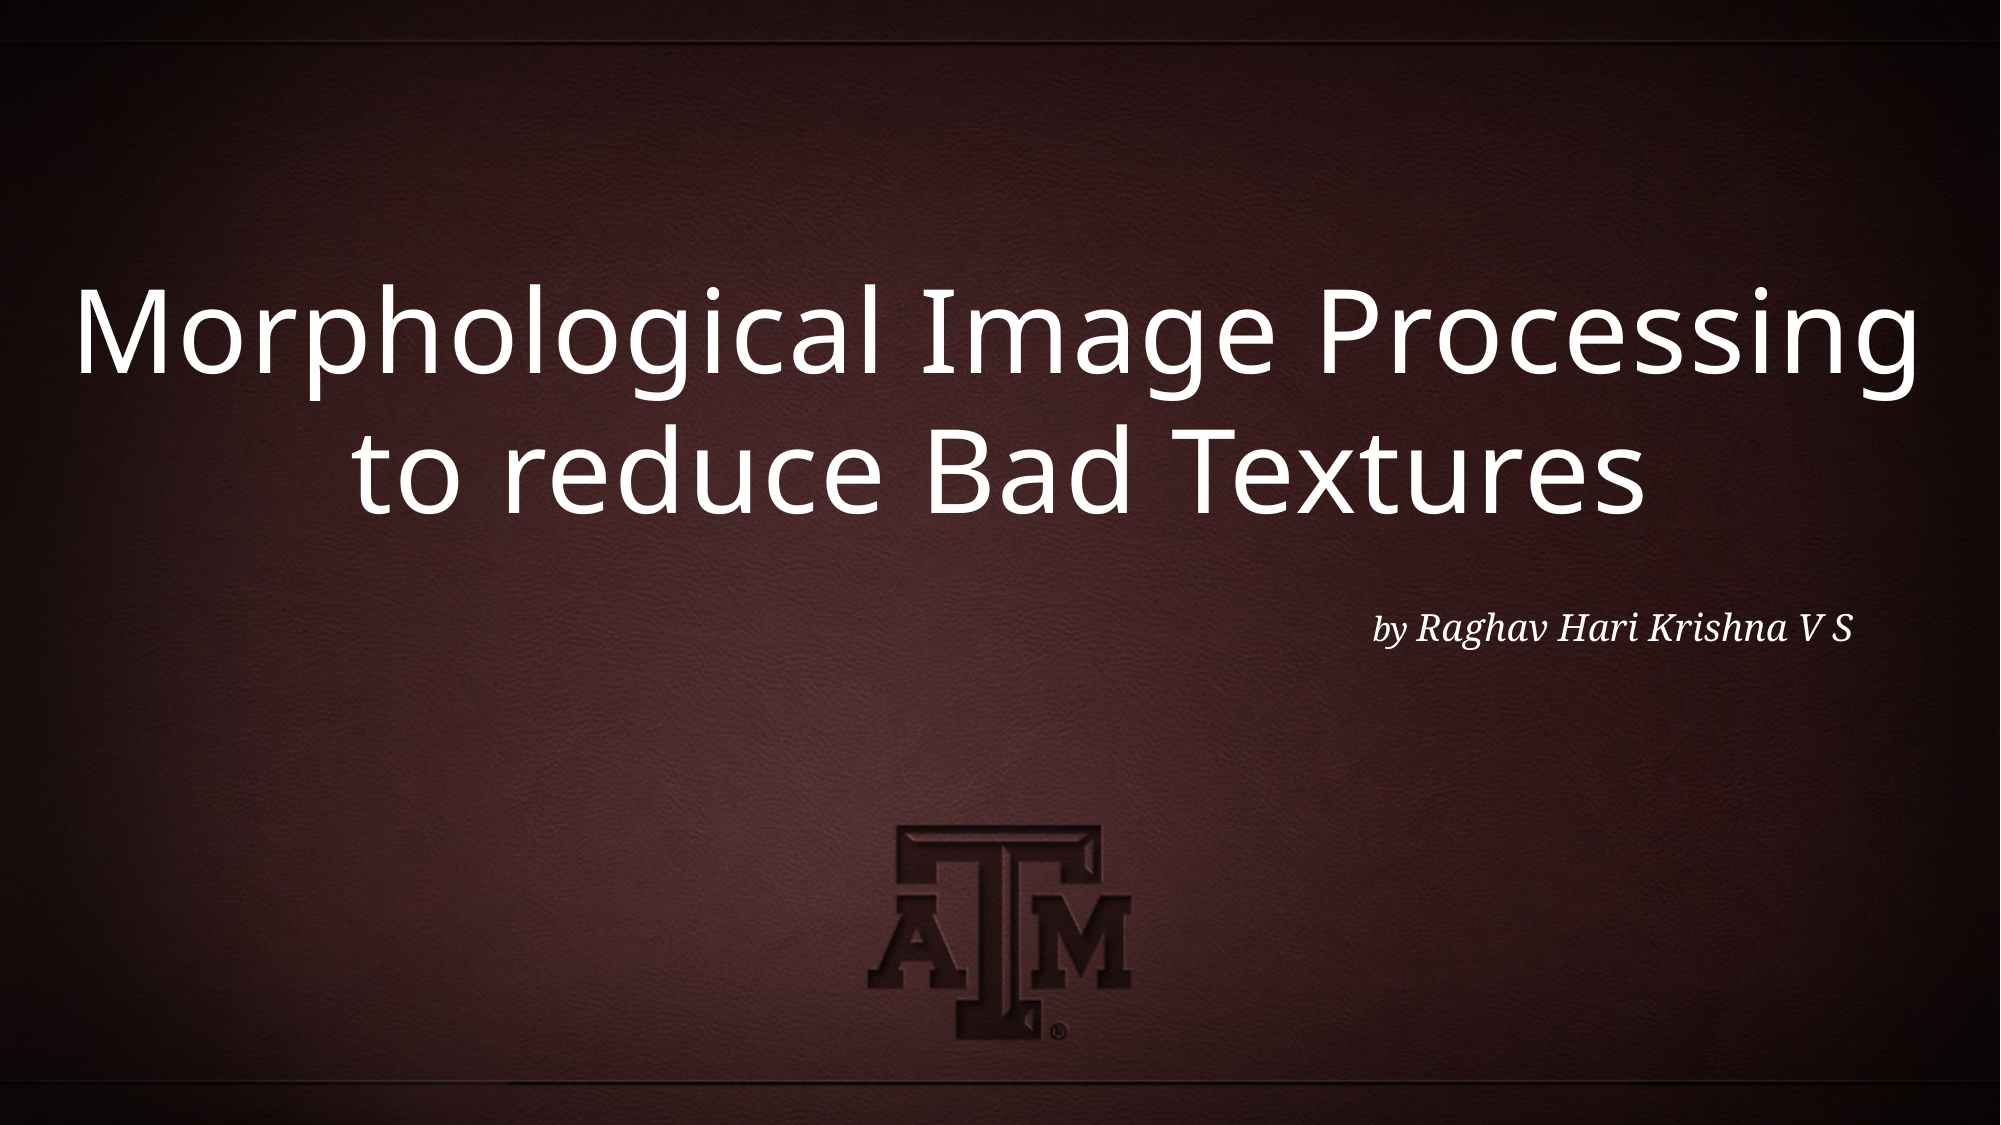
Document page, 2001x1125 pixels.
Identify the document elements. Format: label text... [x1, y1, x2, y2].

subtitle by Raghav Hari Krishna V S [1351, 596, 1875, 679]
picture [0, 0, 2000, 1125]
title Morphological Image Processing to reduce Bad Textures [34, 203, 1966, 591]
